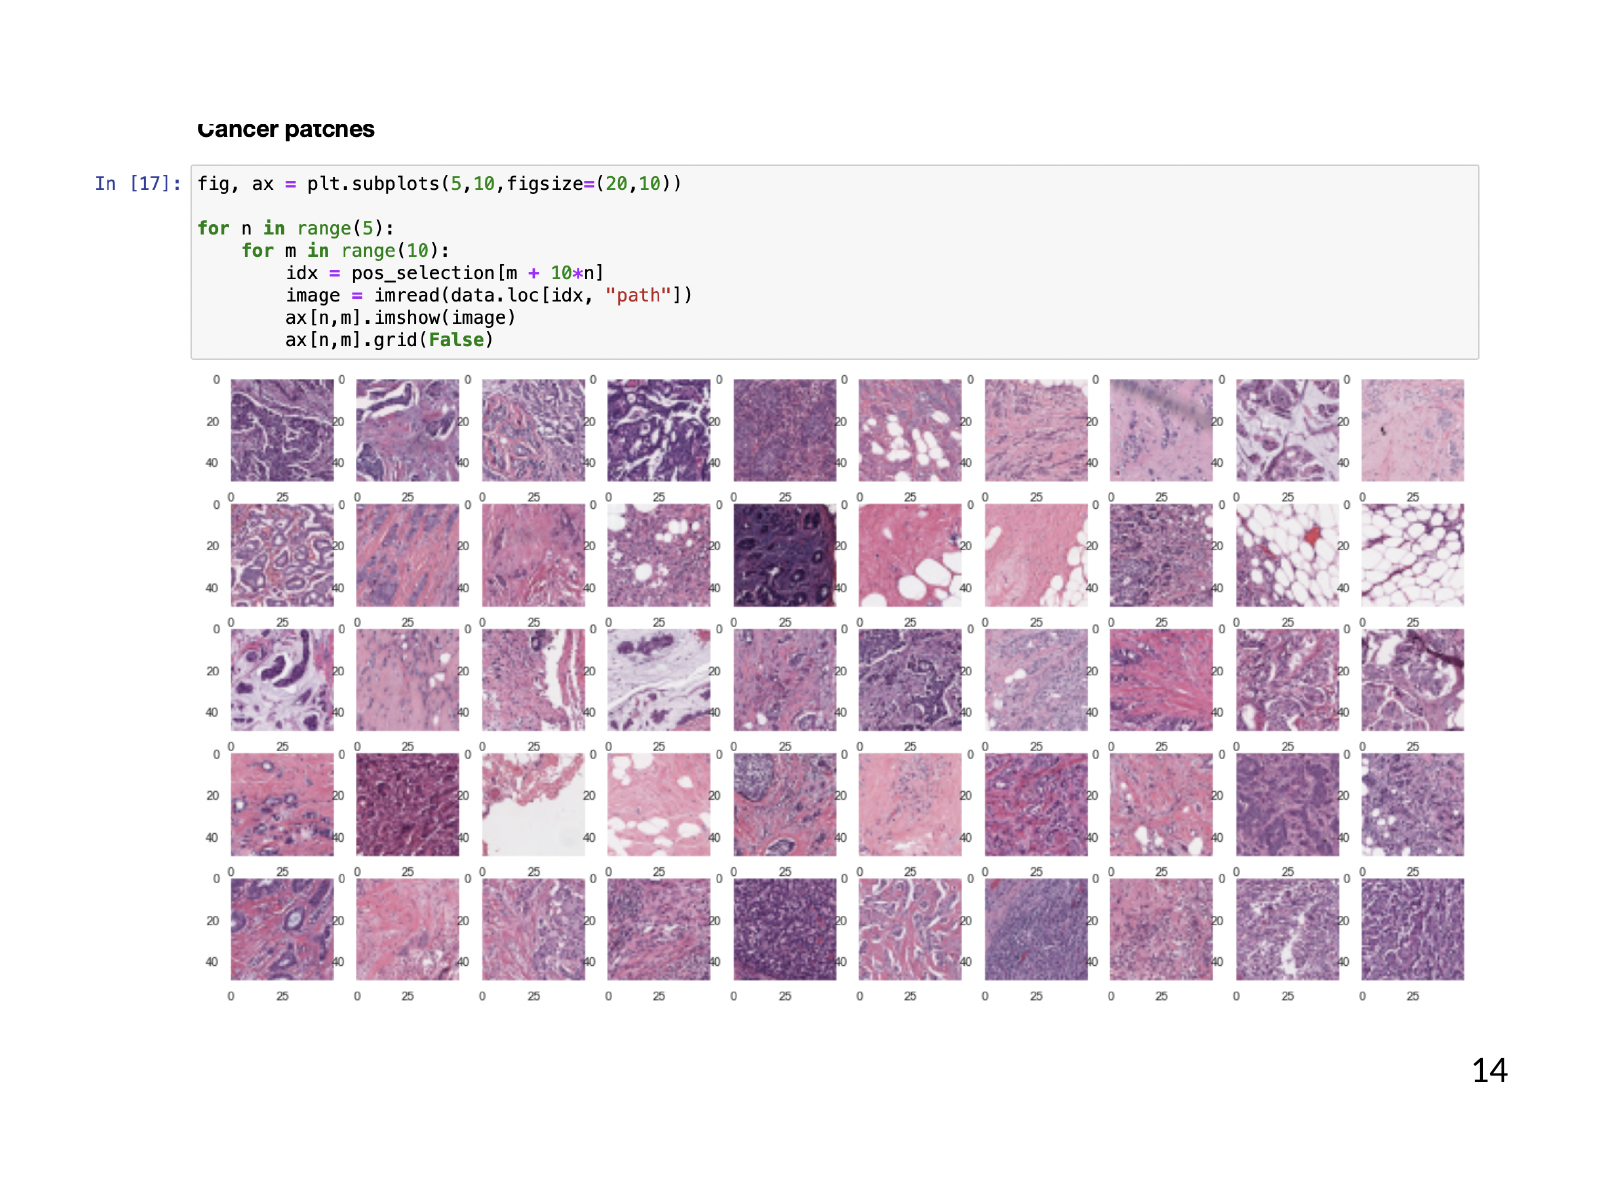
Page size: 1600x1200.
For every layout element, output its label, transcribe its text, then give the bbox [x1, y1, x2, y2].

picture [49, 124, 1501, 1015]
text_box 14 [1462, 1037, 1598, 1098]
